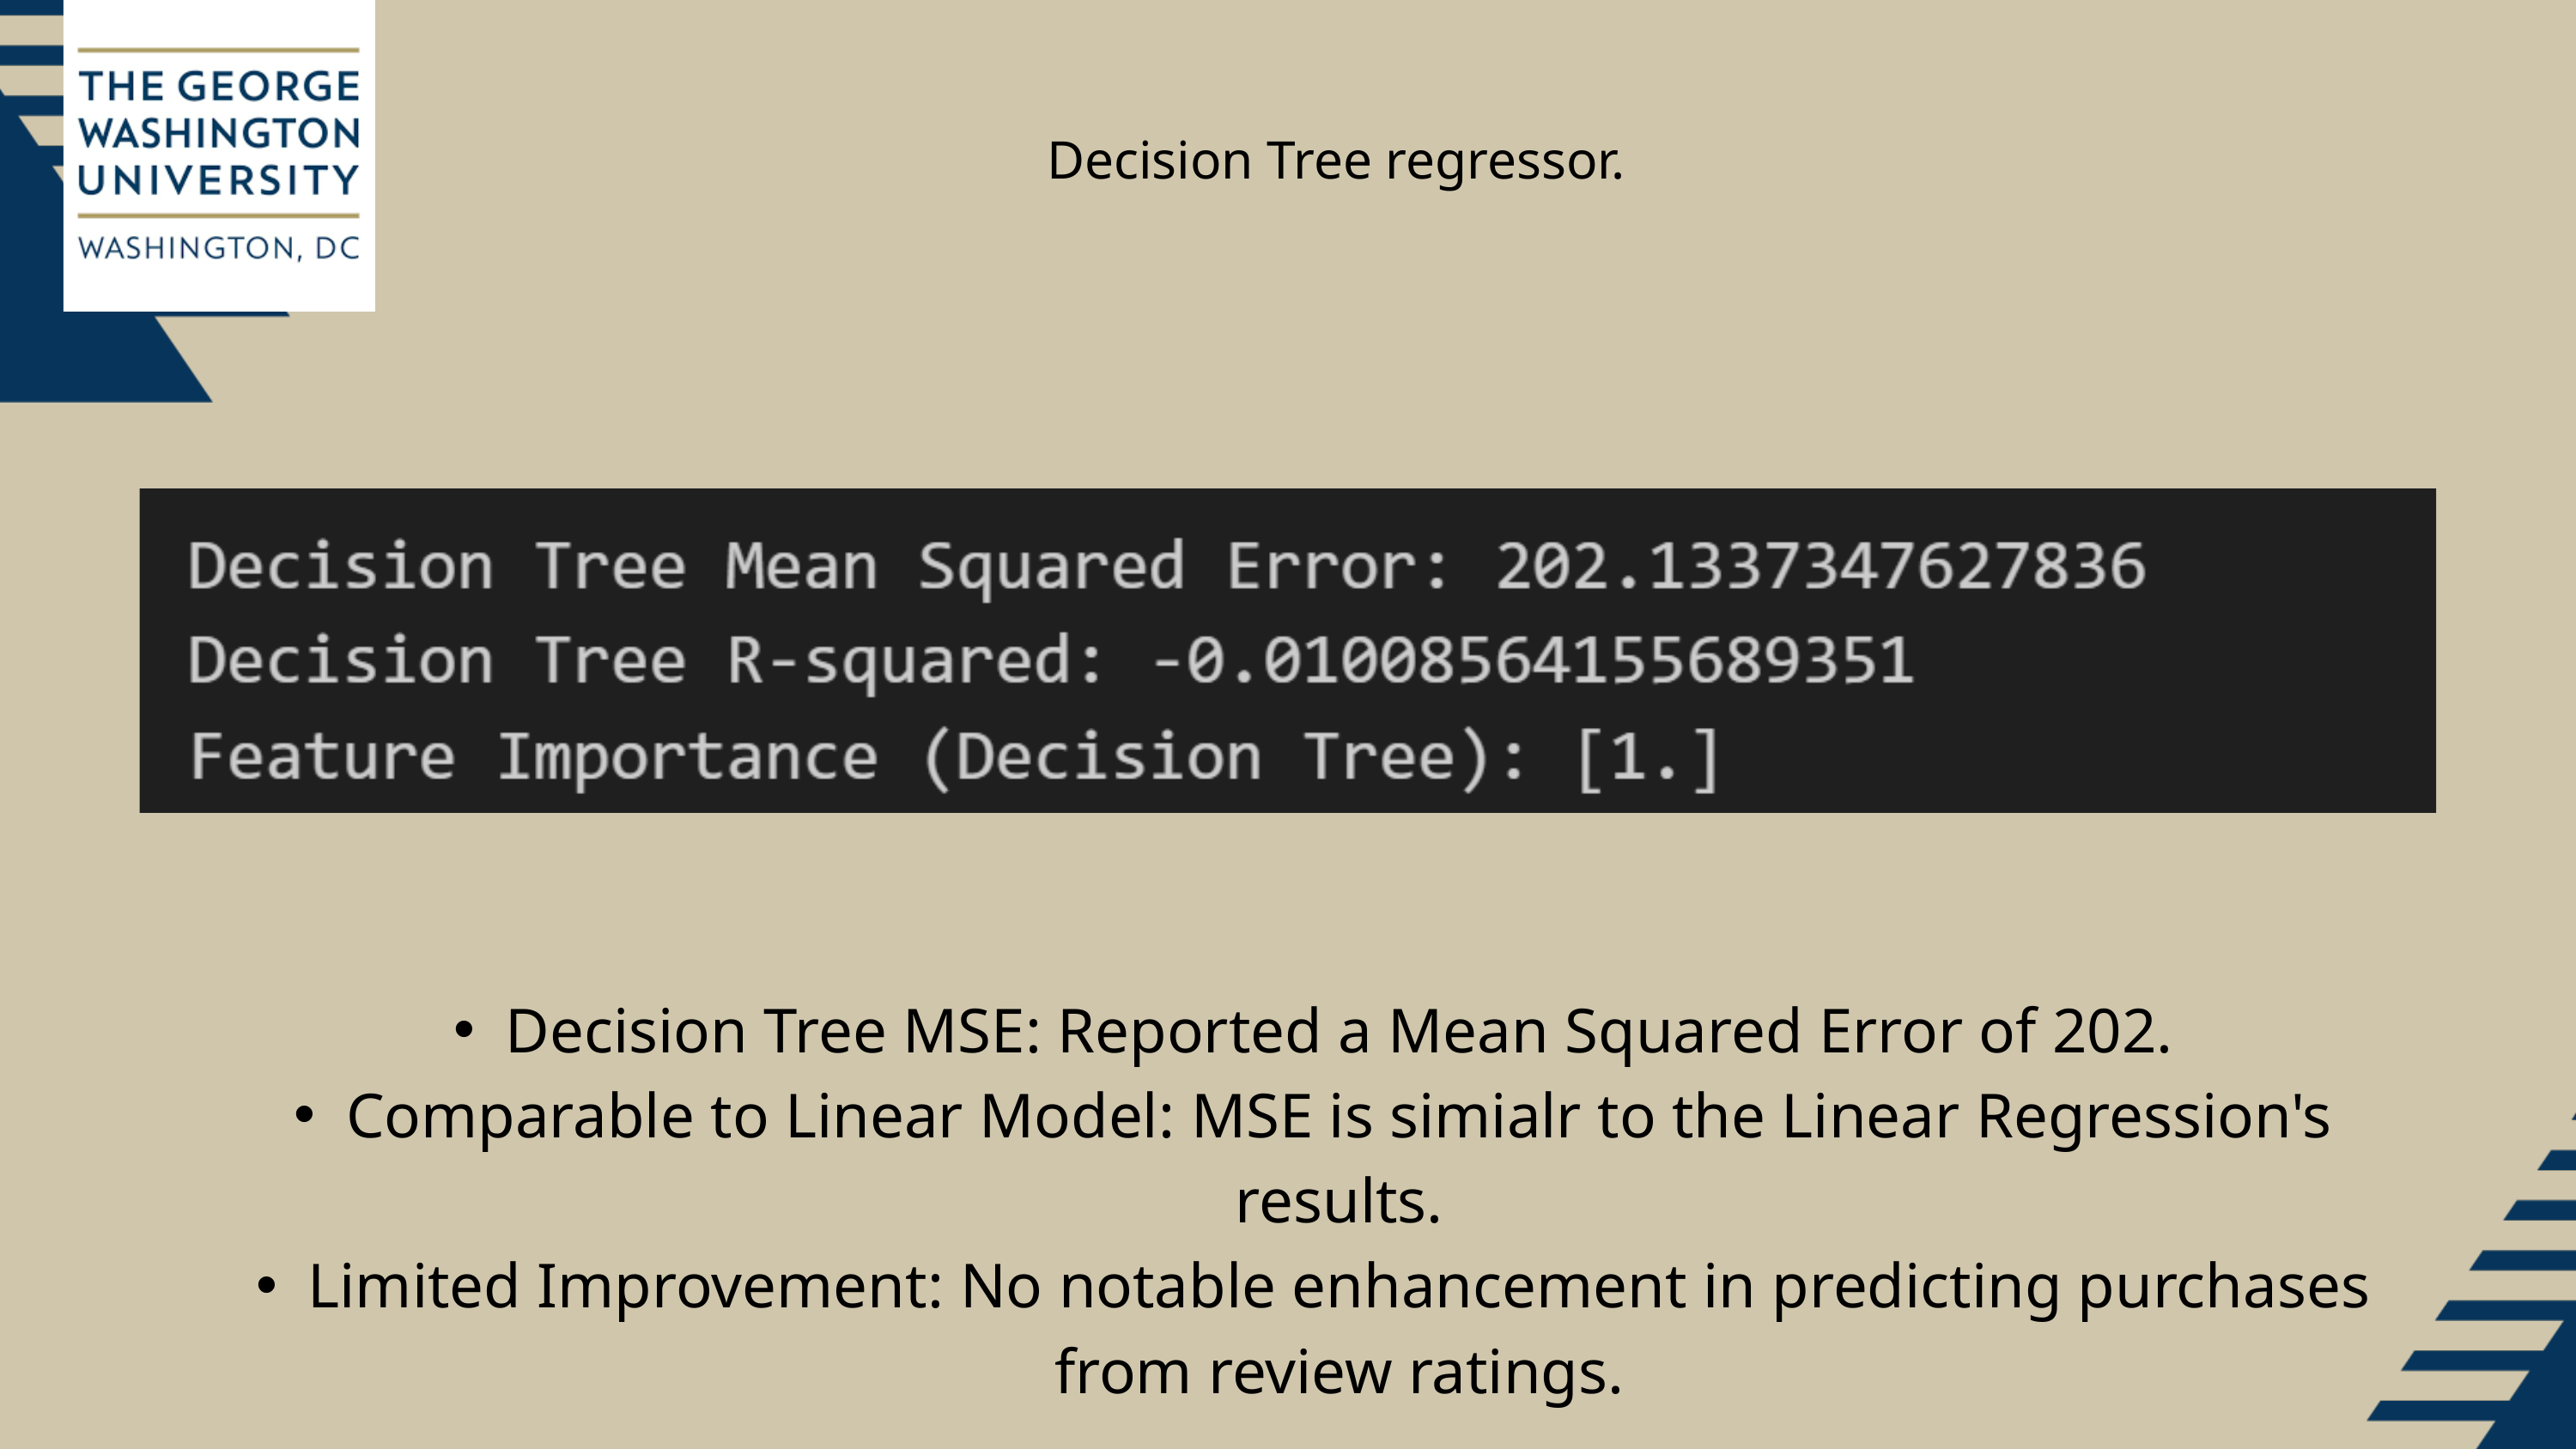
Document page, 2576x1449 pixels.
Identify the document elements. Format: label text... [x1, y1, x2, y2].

text_box Decision Tree MSE: Reported a Mean Squared Error of 202. Comparable to Linear Model: MSE is simialr to the Linear Regression's results. Limited Improvement: No notable enhancement in predicting purchases from review ratings. [139, 979, 2437, 1449]
text_box [2437, 1092, 2576, 1449]
text_box [139, 488, 2437, 813]
text_box [0, 0, 290, 403]
text_box Decision Tree regressor. [342, 122, 2330, 258]
text_box [63, 0, 375, 312]
